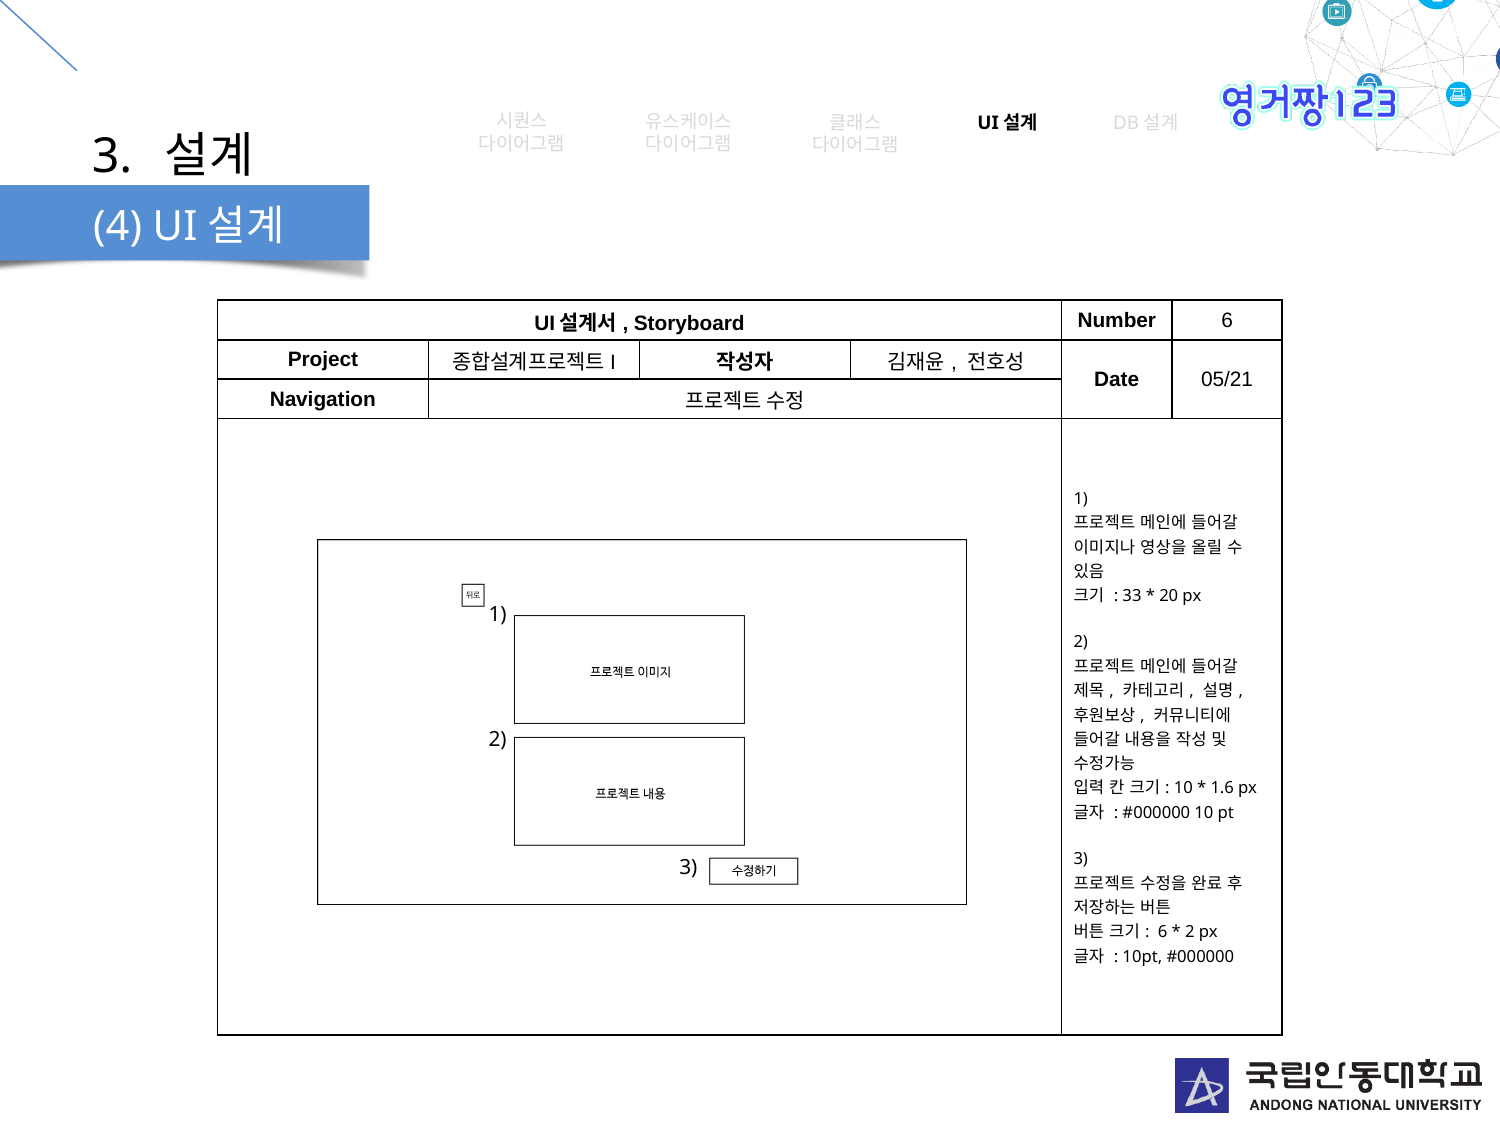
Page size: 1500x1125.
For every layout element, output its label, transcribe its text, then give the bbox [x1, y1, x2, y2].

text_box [0, 184, 371, 284]
title 3. 설계 [76, 60, 1392, 130]
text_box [454, 101, 1200, 164]
table_cell 프로젝트 수정 [429, 380, 1061, 418]
table_cell Navigation [218, 380, 428, 418]
table_cell [218, 419, 1061, 1034]
table_header Number [1062, 301, 1171, 339]
table_cell 작성자 [640, 341, 850, 378]
table_header 6 [1173, 301, 1281, 339]
picture [316, 538, 967, 906]
picture [1175, 1058, 1482, 1113]
table_cell Date [1062, 341, 1171, 418]
table_cell 김재윤, 전호성 [851, 341, 1061, 378]
table_cell 05/21 [1173, 341, 1281, 418]
table_header UI설계서, Storyboard [218, 301, 1061, 339]
table_cell Project [218, 341, 428, 378]
picture [1217, 77, 1400, 132]
table_cell 종합설계프로젝트I [429, 341, 639, 378]
table_cell 1) 프로젝트 메인에 들어갈 이미지나 영상을 올릴 수 있음 크기 : 33 * 20 px 2) 프로젝트 메인에 들어갈 제목, 카테고리, 설명, 후원보상, 커뮤니티에 들어갈 내용을 작성 및 수정가능 입력 칸 크기: 10 * 1.6 px 글자 : #000000 10 pt 3) 프로젝트 수정을 완료 후 저장하는 버튼 버튼 크기: 6 * 2 px 글자 : 10pt, #000000 [1062, 419, 1281, 1034]
text_box (4) UI설계 [78, 181, 1199, 257]
